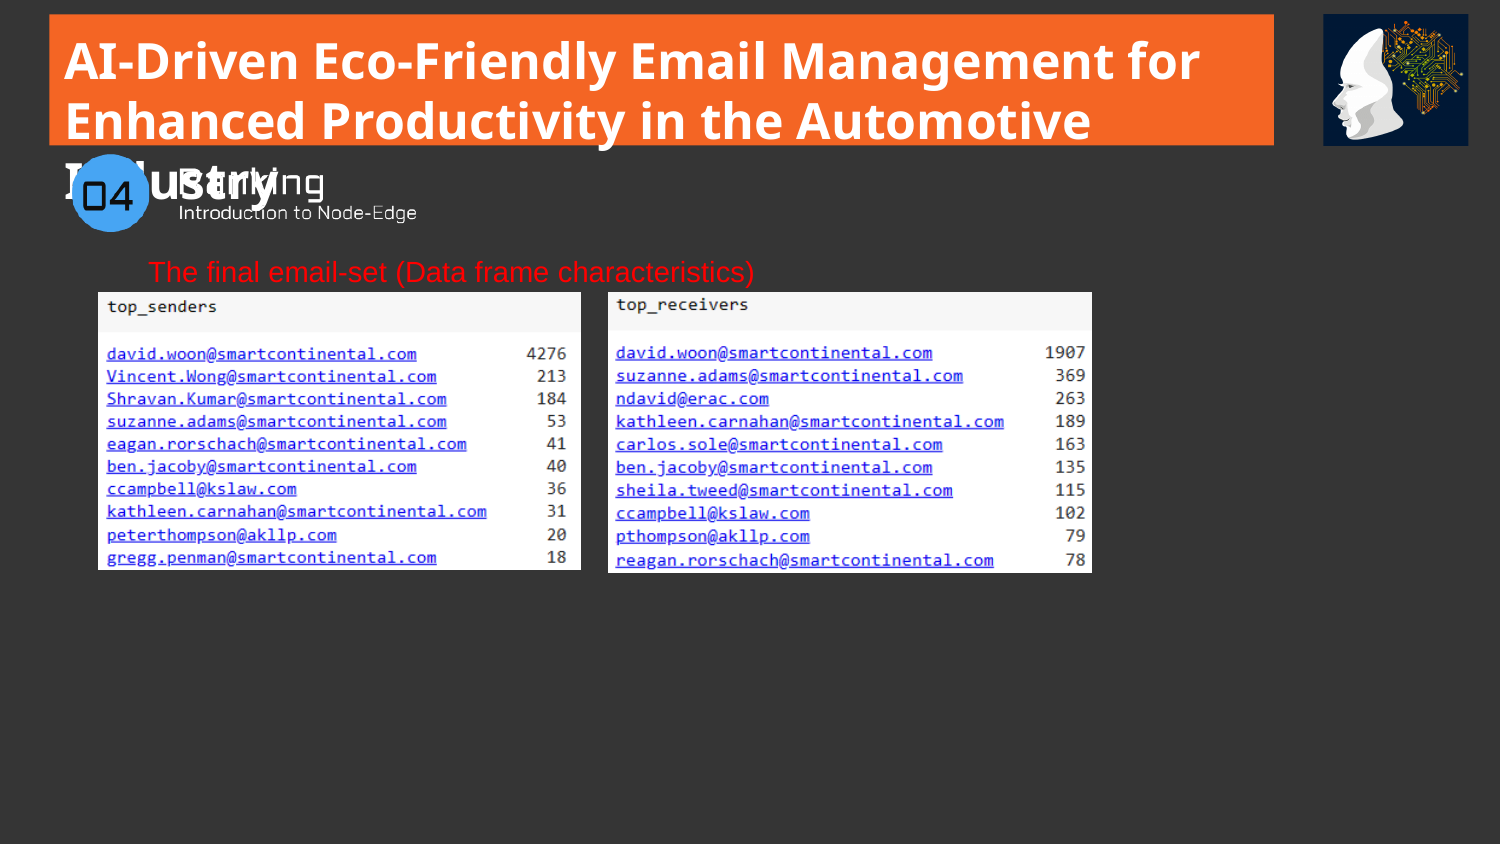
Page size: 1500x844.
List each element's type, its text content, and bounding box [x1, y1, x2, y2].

title AI-Driven Eco-Friendly Email Management for Enhanced Productivity in the Automotive Industry [49, 14, 1274, 146]
picture [49, 145, 426, 247]
picture [1323, 14, 1469, 146]
text_box The final email-set (Data frame characteristics) [133, 246, 898, 297]
picture [98, 292, 582, 570]
picture [608, 292, 1092, 574]
